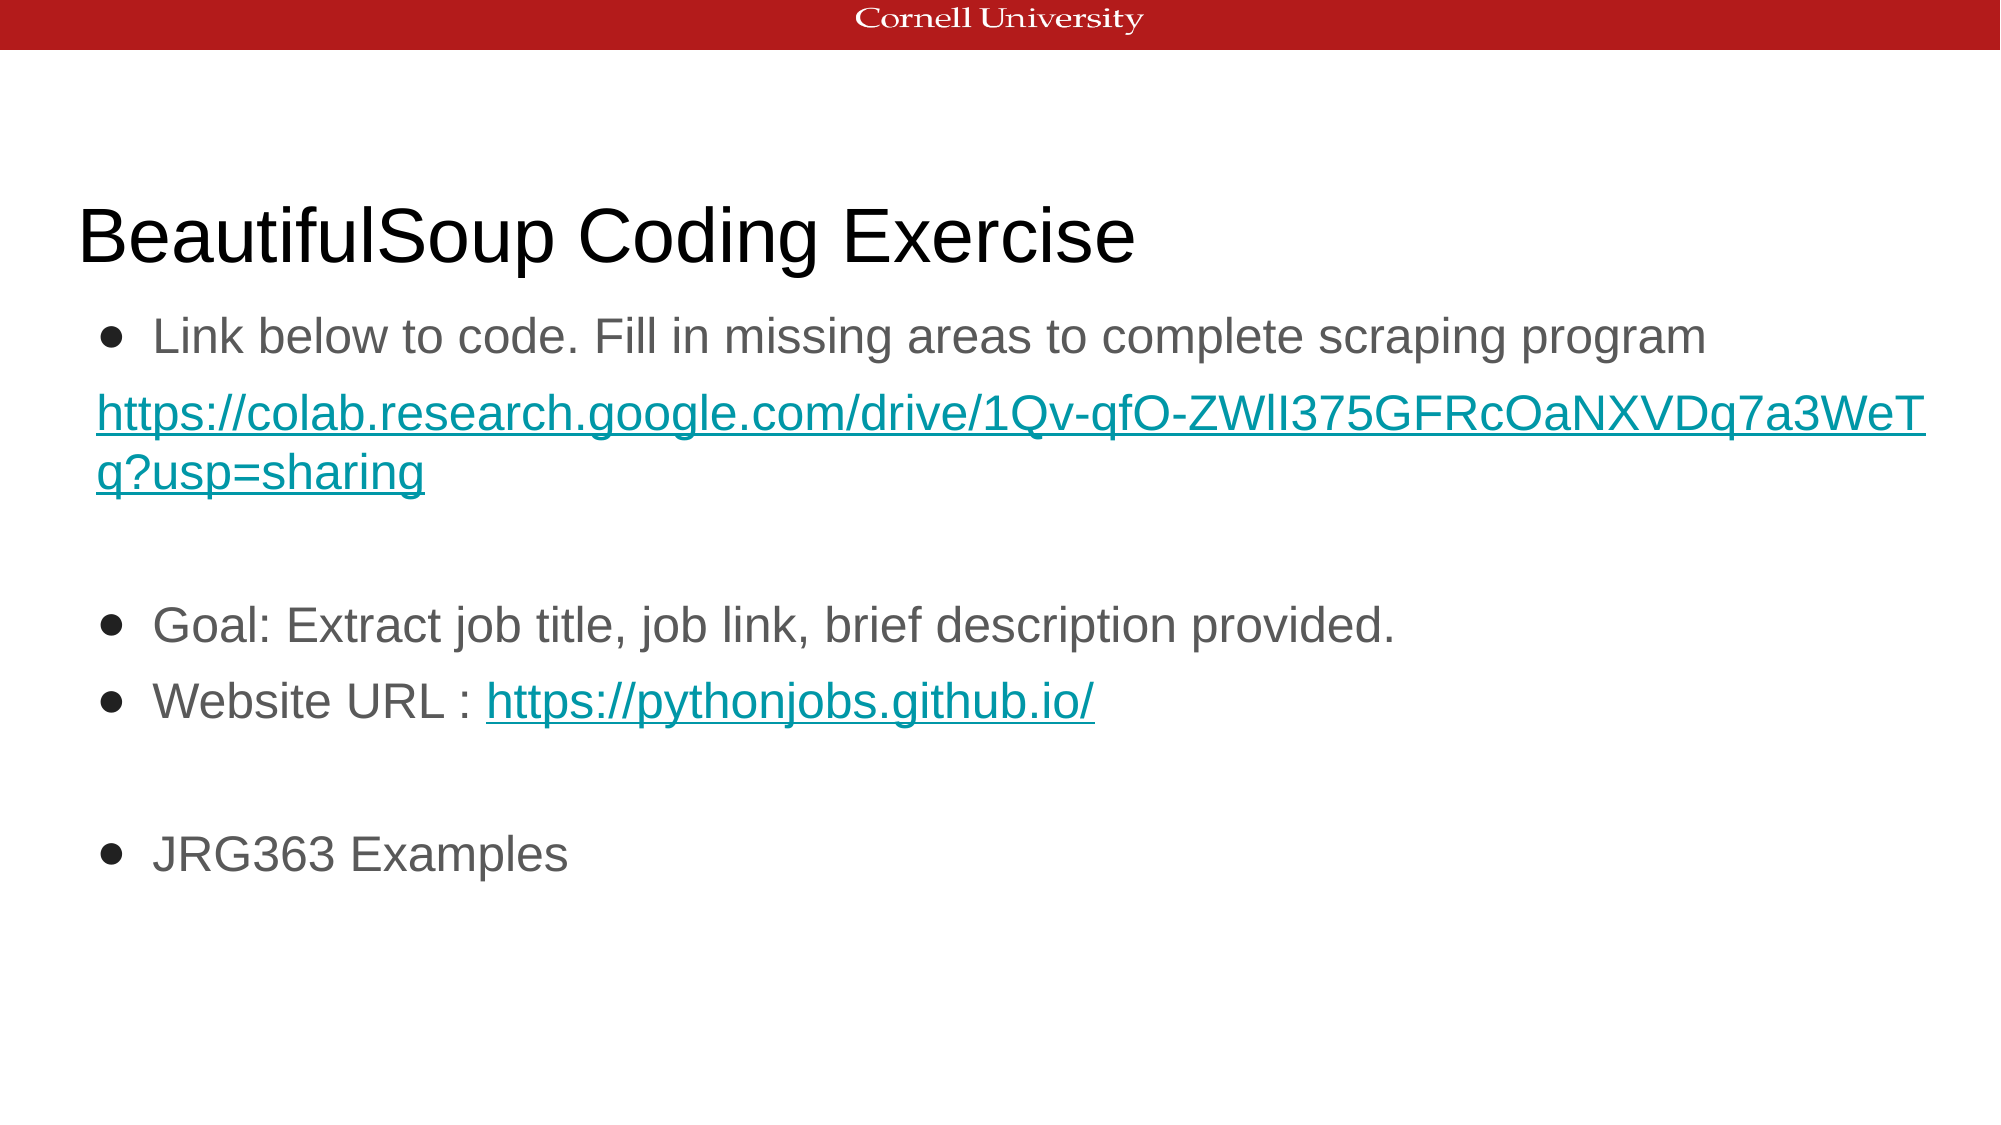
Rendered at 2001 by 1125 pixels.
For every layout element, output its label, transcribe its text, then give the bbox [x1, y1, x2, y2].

picture [0, 0, 2000, 60]
title BeautifulSoup Coding Exercise [62, 174, 1961, 288]
list Link below to code. Fill in missing areas to complete scraping program https://colab.research.google.com/drive/1Qv-qfO-ZWlI375GFRcOaNXVDq7a3WeTq?usp=sharing Goal: Extract job title, job link, brief description provided. Website URL : https://pythonjobs.github.io/ JRG363 Examples [62, 288, 1961, 1058]
